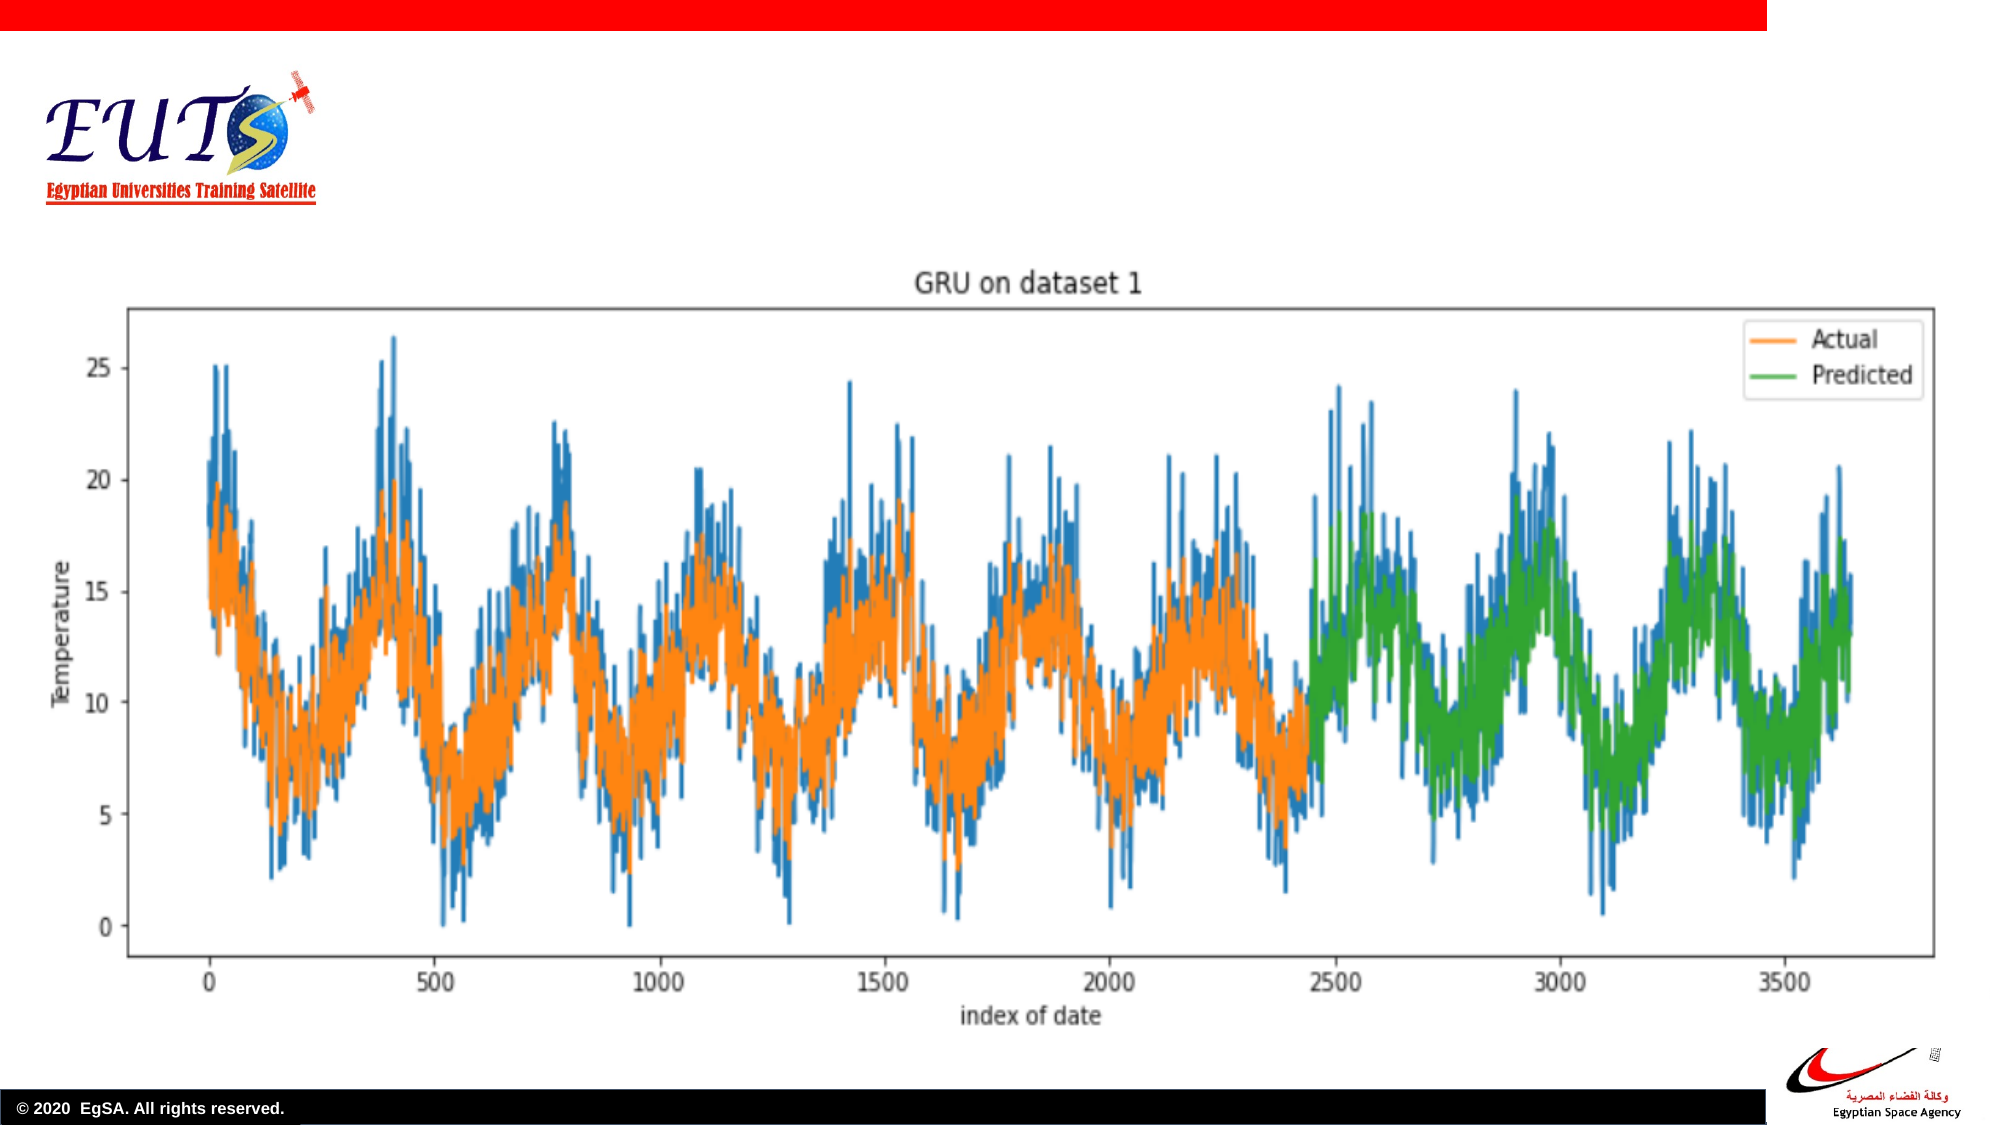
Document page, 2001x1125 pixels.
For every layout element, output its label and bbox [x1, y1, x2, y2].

picture [35, 53, 340, 231]
picture [23, 248, 1990, 1122]
